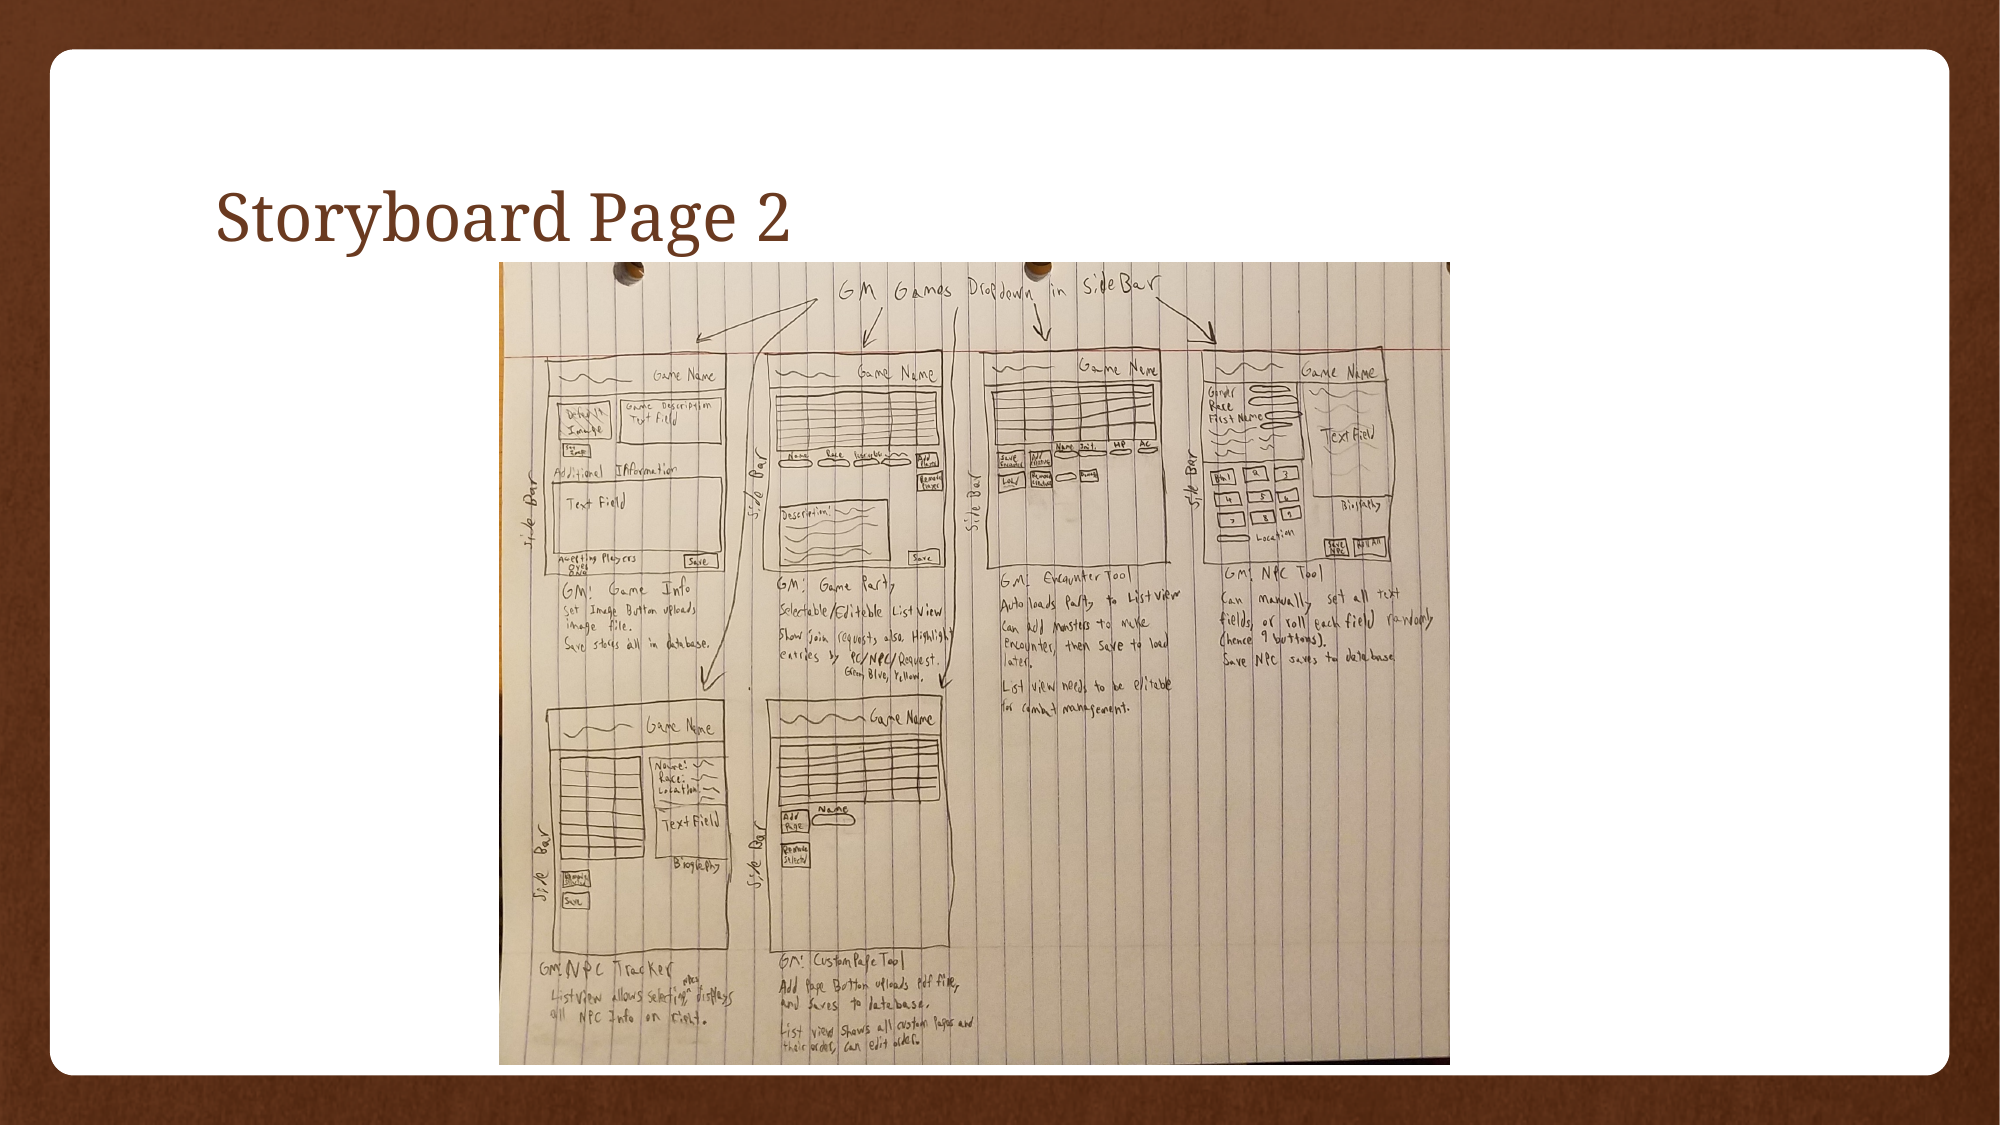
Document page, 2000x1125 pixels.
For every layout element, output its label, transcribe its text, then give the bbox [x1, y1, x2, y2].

title Storyboard Page 2 [199, 70, 1800, 263]
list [499, 262, 1450, 1065]
